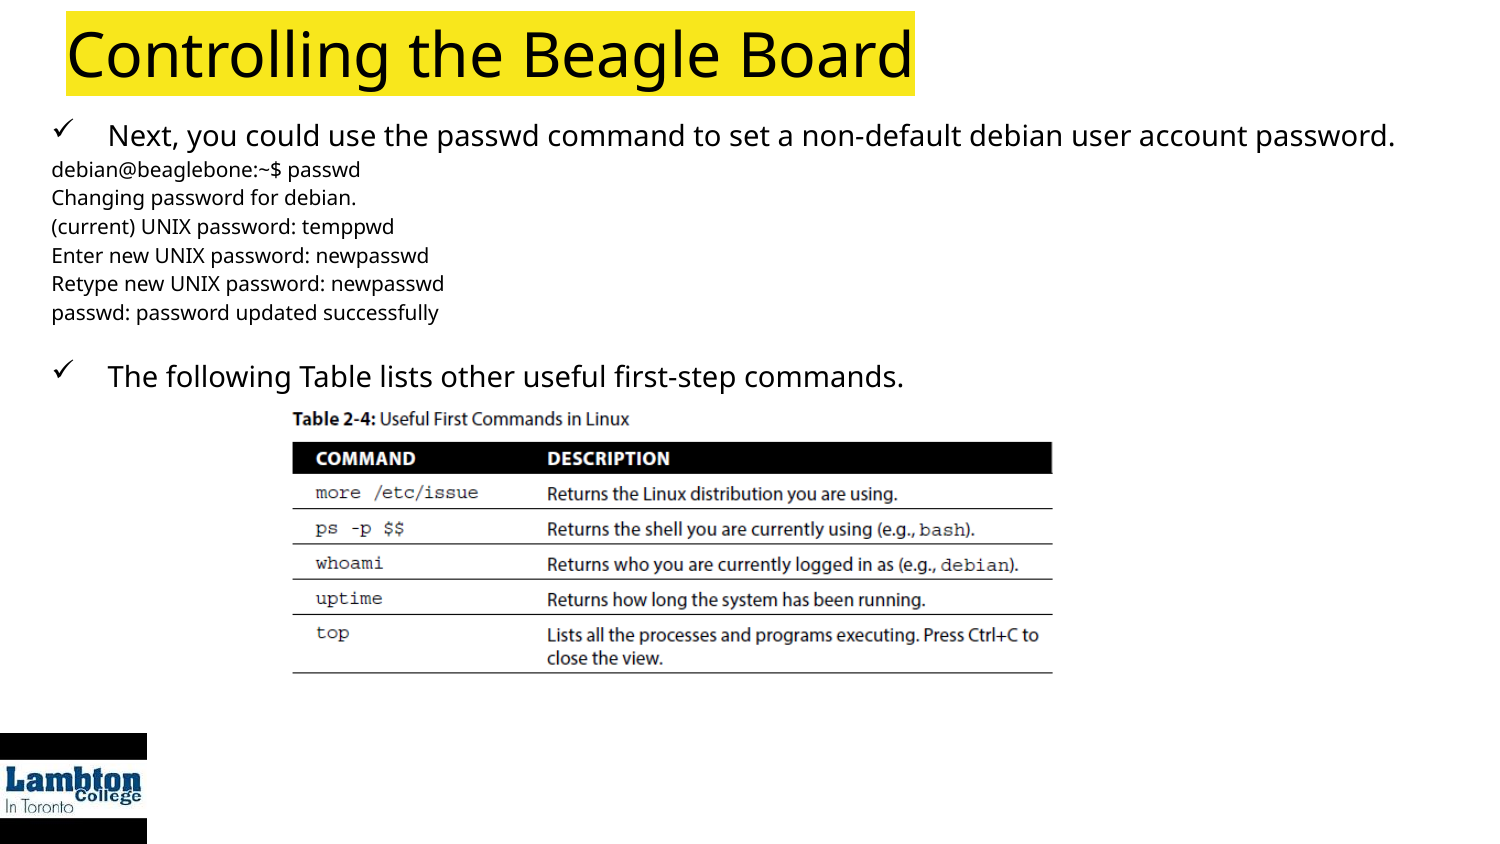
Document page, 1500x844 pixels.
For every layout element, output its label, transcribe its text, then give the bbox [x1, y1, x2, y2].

title Controlling the Beagle Board [51, 0, 1449, 94]
picture [275, 409, 1067, 679]
list Next, you could use the passwd command to set a non-default debian user account password. debian@beaglebone:~$ passwd Changing password for debian. (current) UNIX password: temppwd Enter new UNIX password: newpasswd Retype new UNIX password: newpasswd passwd: password updated successfully The following Table lists other useful first-step commands. [17, 97, 1426, 727]
picture [0, 732, 148, 844]
